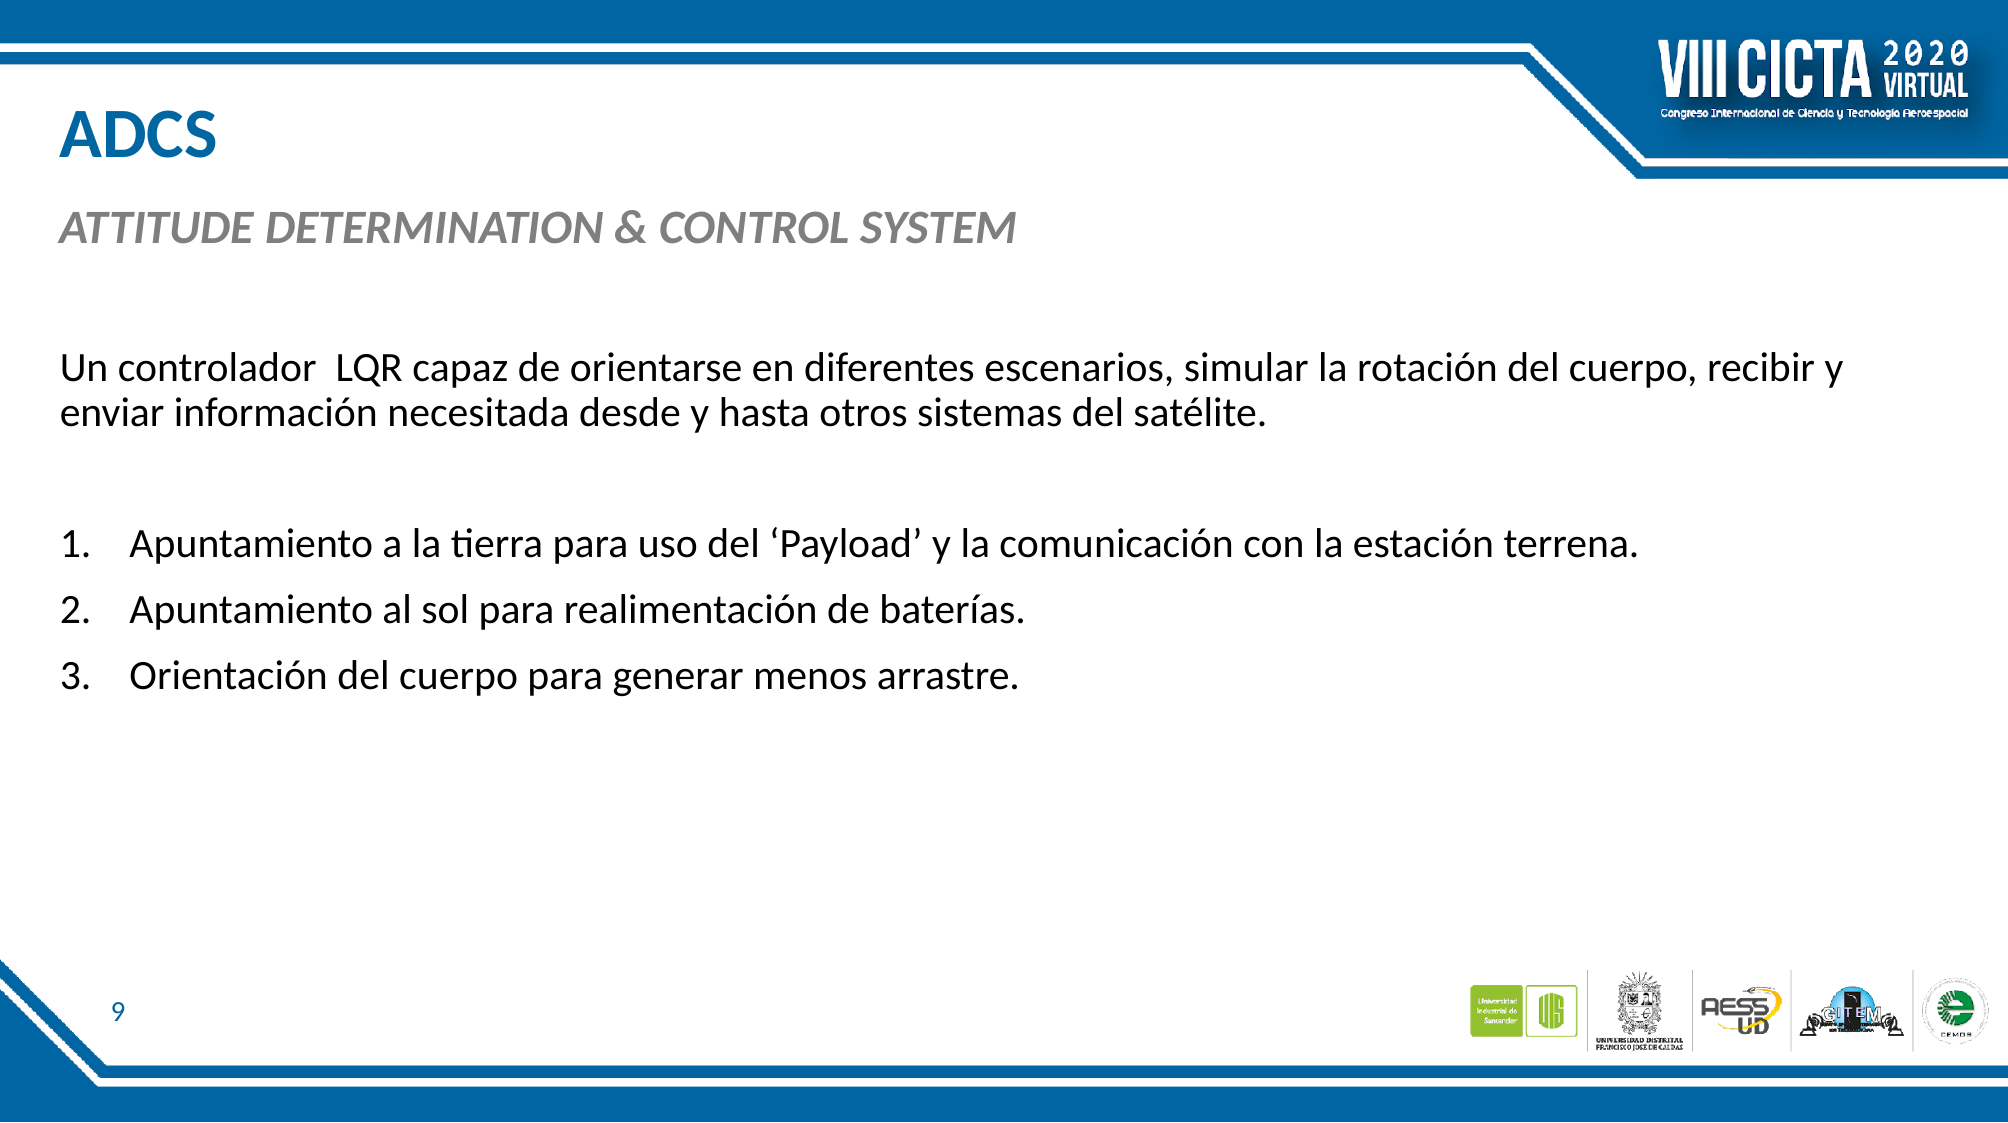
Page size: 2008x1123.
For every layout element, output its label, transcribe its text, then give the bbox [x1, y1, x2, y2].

subtitle ATTITUDE DETERMINATION & CONTROL SYSTEM [44, 194, 1520, 266]
title ADCS [44, 88, 1520, 177]
picture [0, 0, 2008, 1122]
list Un controlador LQR capaz de orientarse en diferentes escenarios, simular la rotación del cuerpo, recibir y enviar información necesitada desde y hasta otros sistemas del satélite. 1. Apuntamiento a la tierra para uso del ‘Payload’ y la comunicación con la estación terrena. 2. Apuntamiento al sol para realimentación de baterías. 3. Orientación del cuerpo para generar menos arrastre. [44, 330, 1950, 928]
